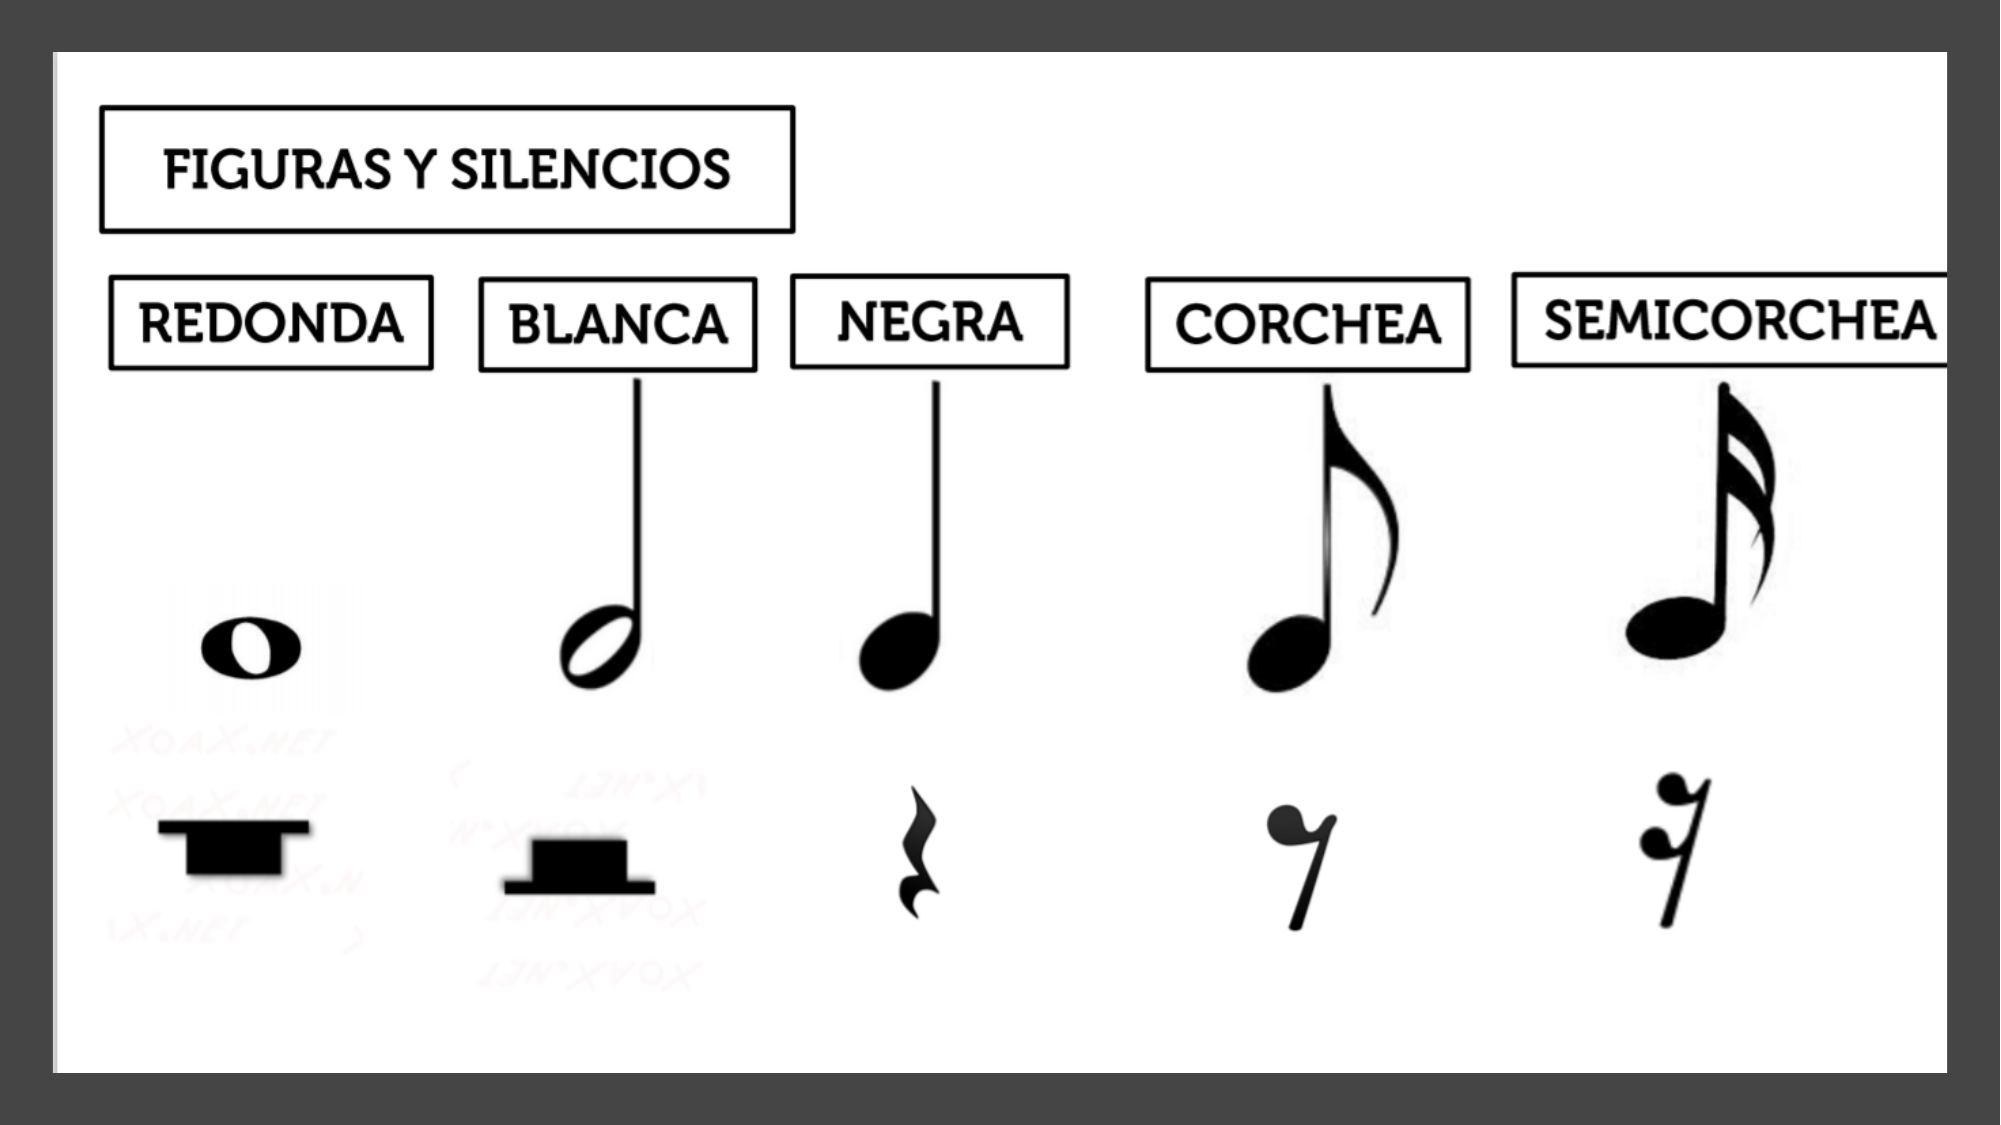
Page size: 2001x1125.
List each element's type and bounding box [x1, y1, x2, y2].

picture [52, 52, 1948, 1073]
